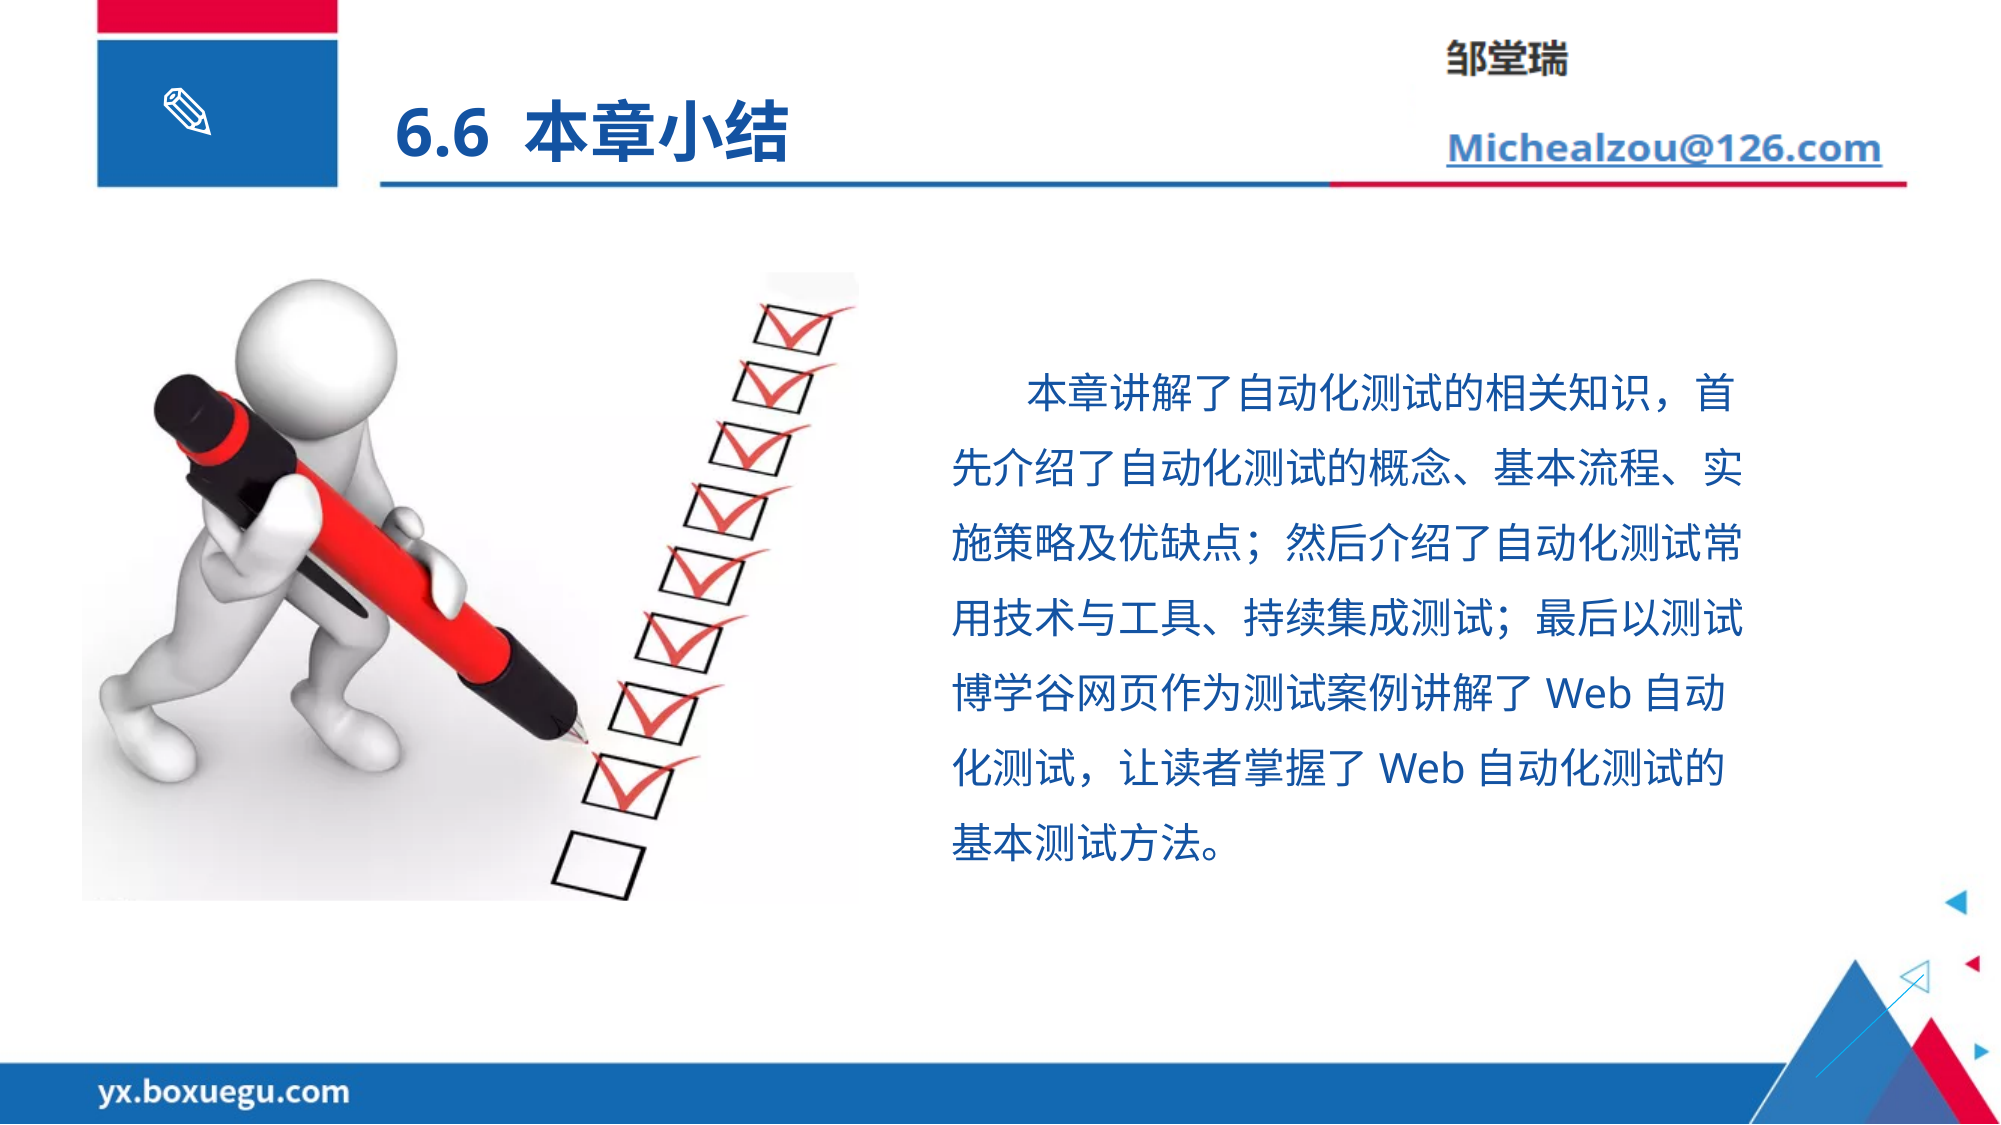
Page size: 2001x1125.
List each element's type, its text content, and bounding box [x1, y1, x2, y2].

text_box 本章讲解了自动化测试的相关知识，首先介绍了自动化测试的概念、基本流程、实施策略及优缺点；然后介绍了自动化测试常用技术与工具、持续集成测试；最后以测试博学谷网页作为测试案例讲解了Web自动化测试，让读者掌握了Web自动化测试的基本测试方法。 [936, 334, 1768, 875]
text_box 6.6 本章小结 [380, 81, 1349, 177]
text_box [1815, 974, 1924, 1078]
picture [0, 0, 2000, 1124]
